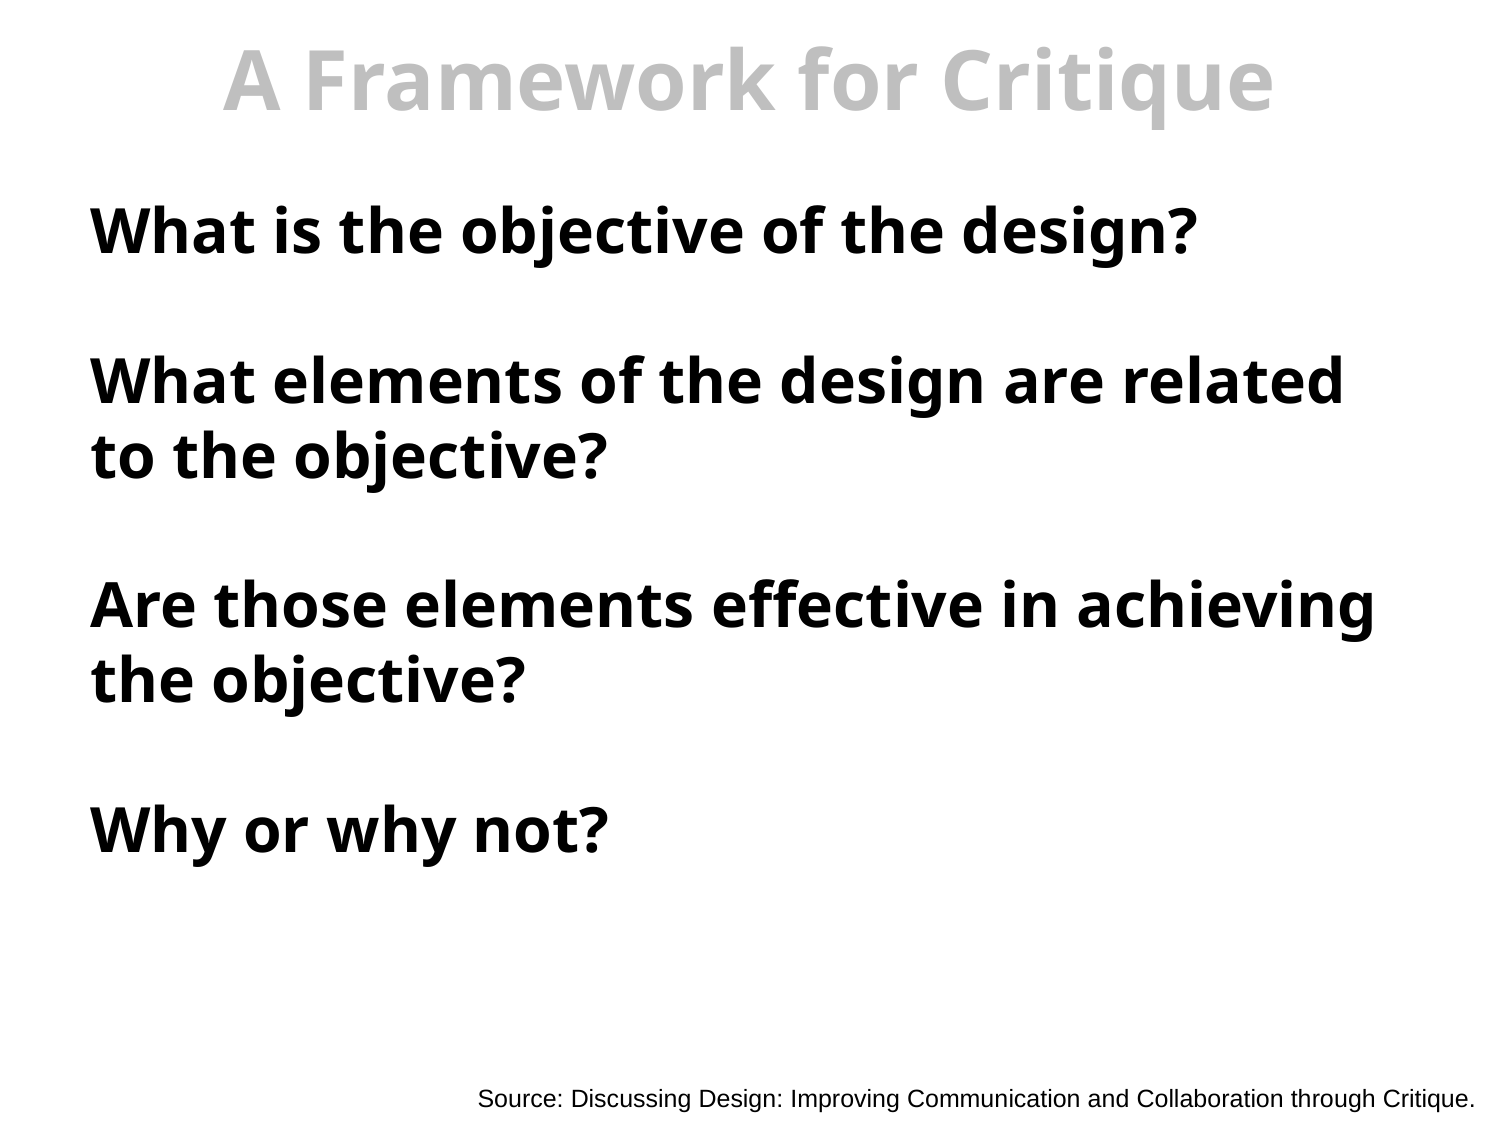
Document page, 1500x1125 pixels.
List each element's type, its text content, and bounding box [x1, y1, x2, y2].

list What is the objective of the design? What elements of the design are related to the objective? Are those elements effective in achieving the objective? Why or why not? [75, 183, 1425, 963]
title A Framework for Critique [75, 15, 1425, 138]
text_box Source: Discussing Design: Improving Communication and Collaboration through Critique. [462, 1074, 1500, 1120]
